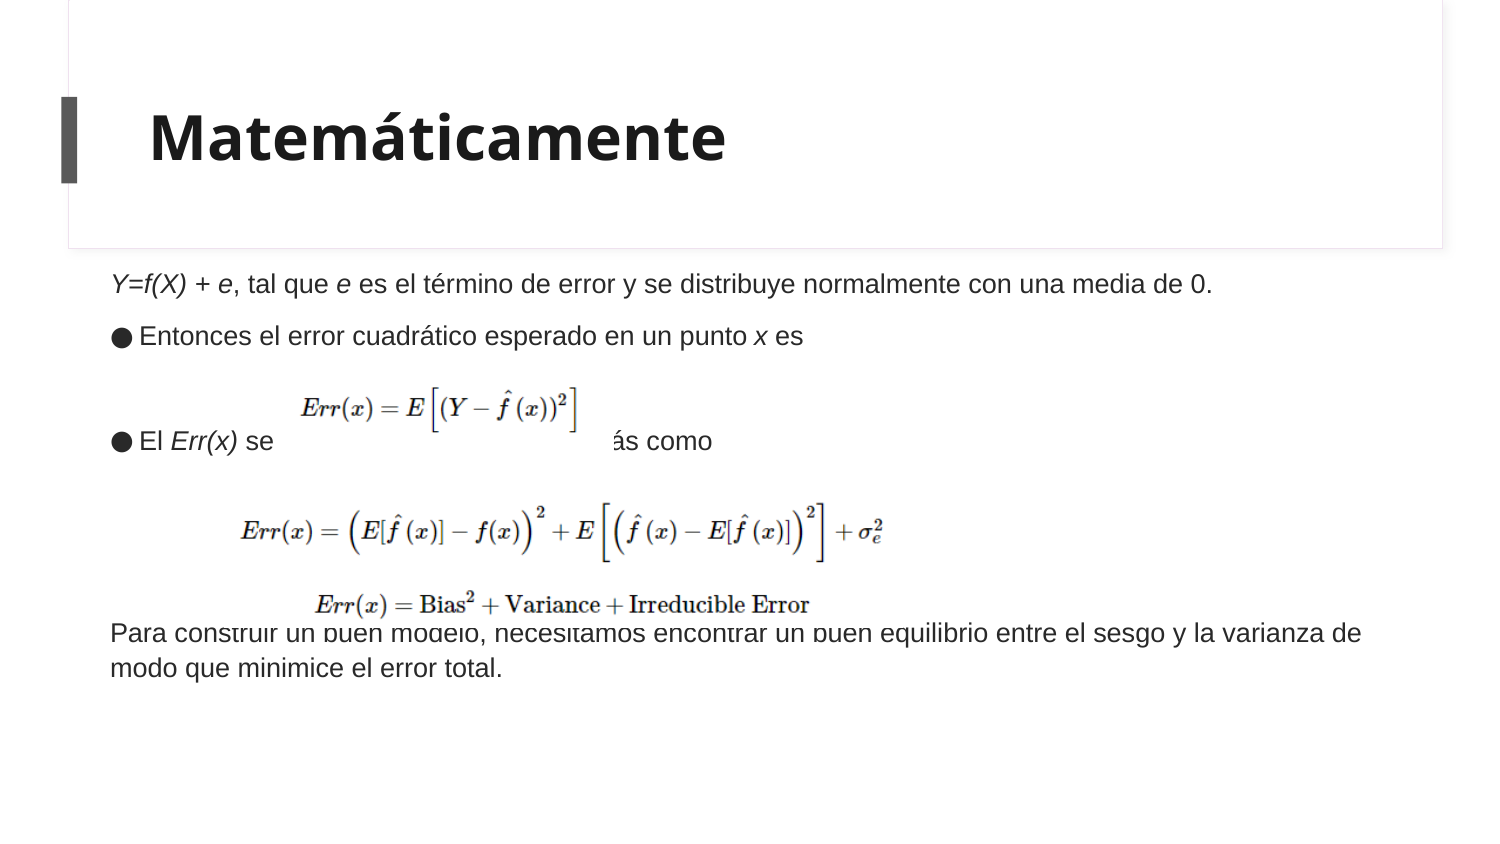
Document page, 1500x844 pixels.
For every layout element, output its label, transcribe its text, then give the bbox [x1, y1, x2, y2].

picture [223, 499, 903, 629]
title Matemáticamente [137, 67, 1389, 213]
list Y=f(X) + e, tal que e es el término de error y se distribuye normalmente con una media de 0. Entonces el error cuadrático esperado en un punto x es El Err(x) se puede descomponer aún más como Para construir un buen modelo, necesitamos encontrar un buen equilibrio entre el sesgo y la varianza de modo que minimice el error total. [98, 257, 1378, 821]
picture [273, 371, 615, 457]
